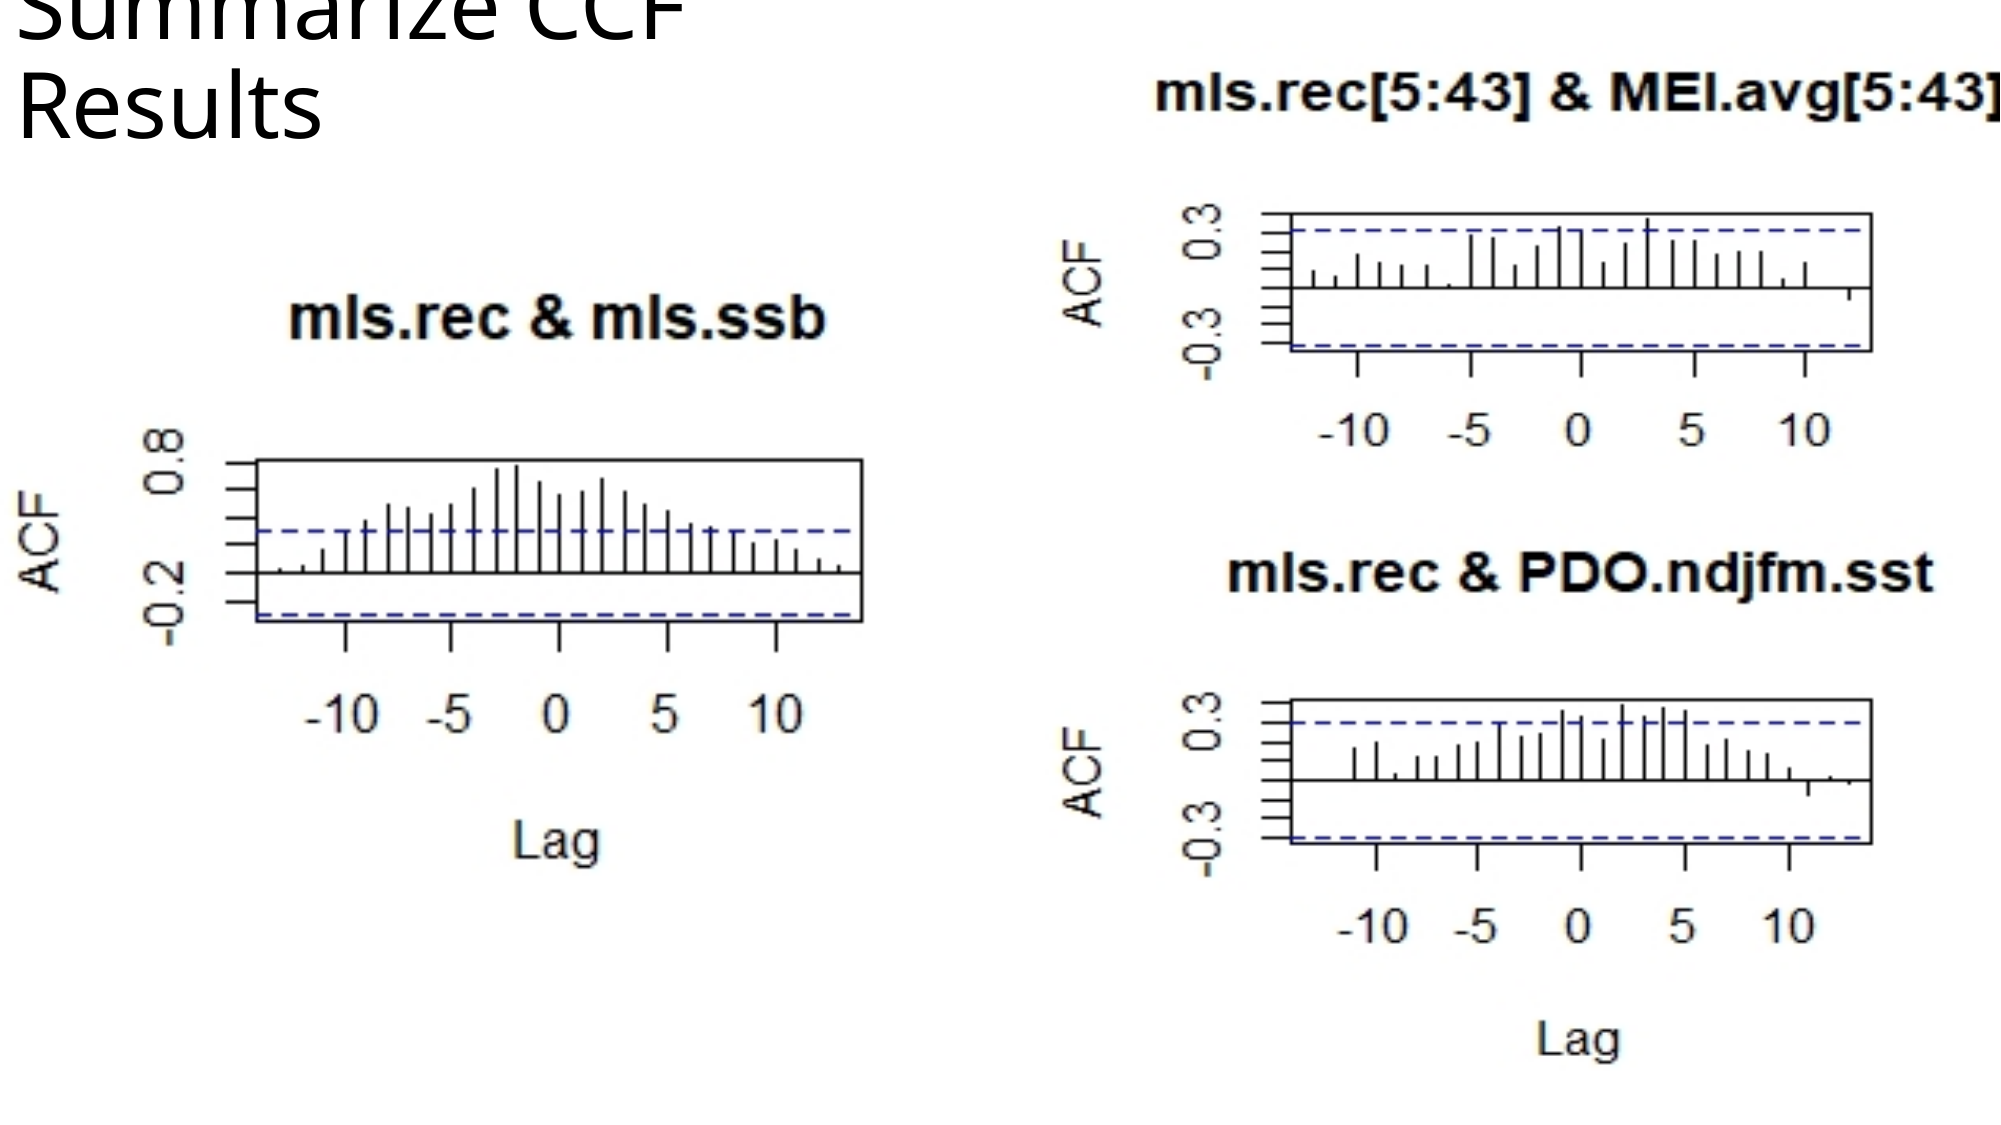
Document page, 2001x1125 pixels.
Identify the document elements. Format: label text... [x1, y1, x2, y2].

picture [0, 208, 996, 937]
picture [1045, 0, 2000, 1125]
title Summarize CCF Results [0, 0, 978, 119]
